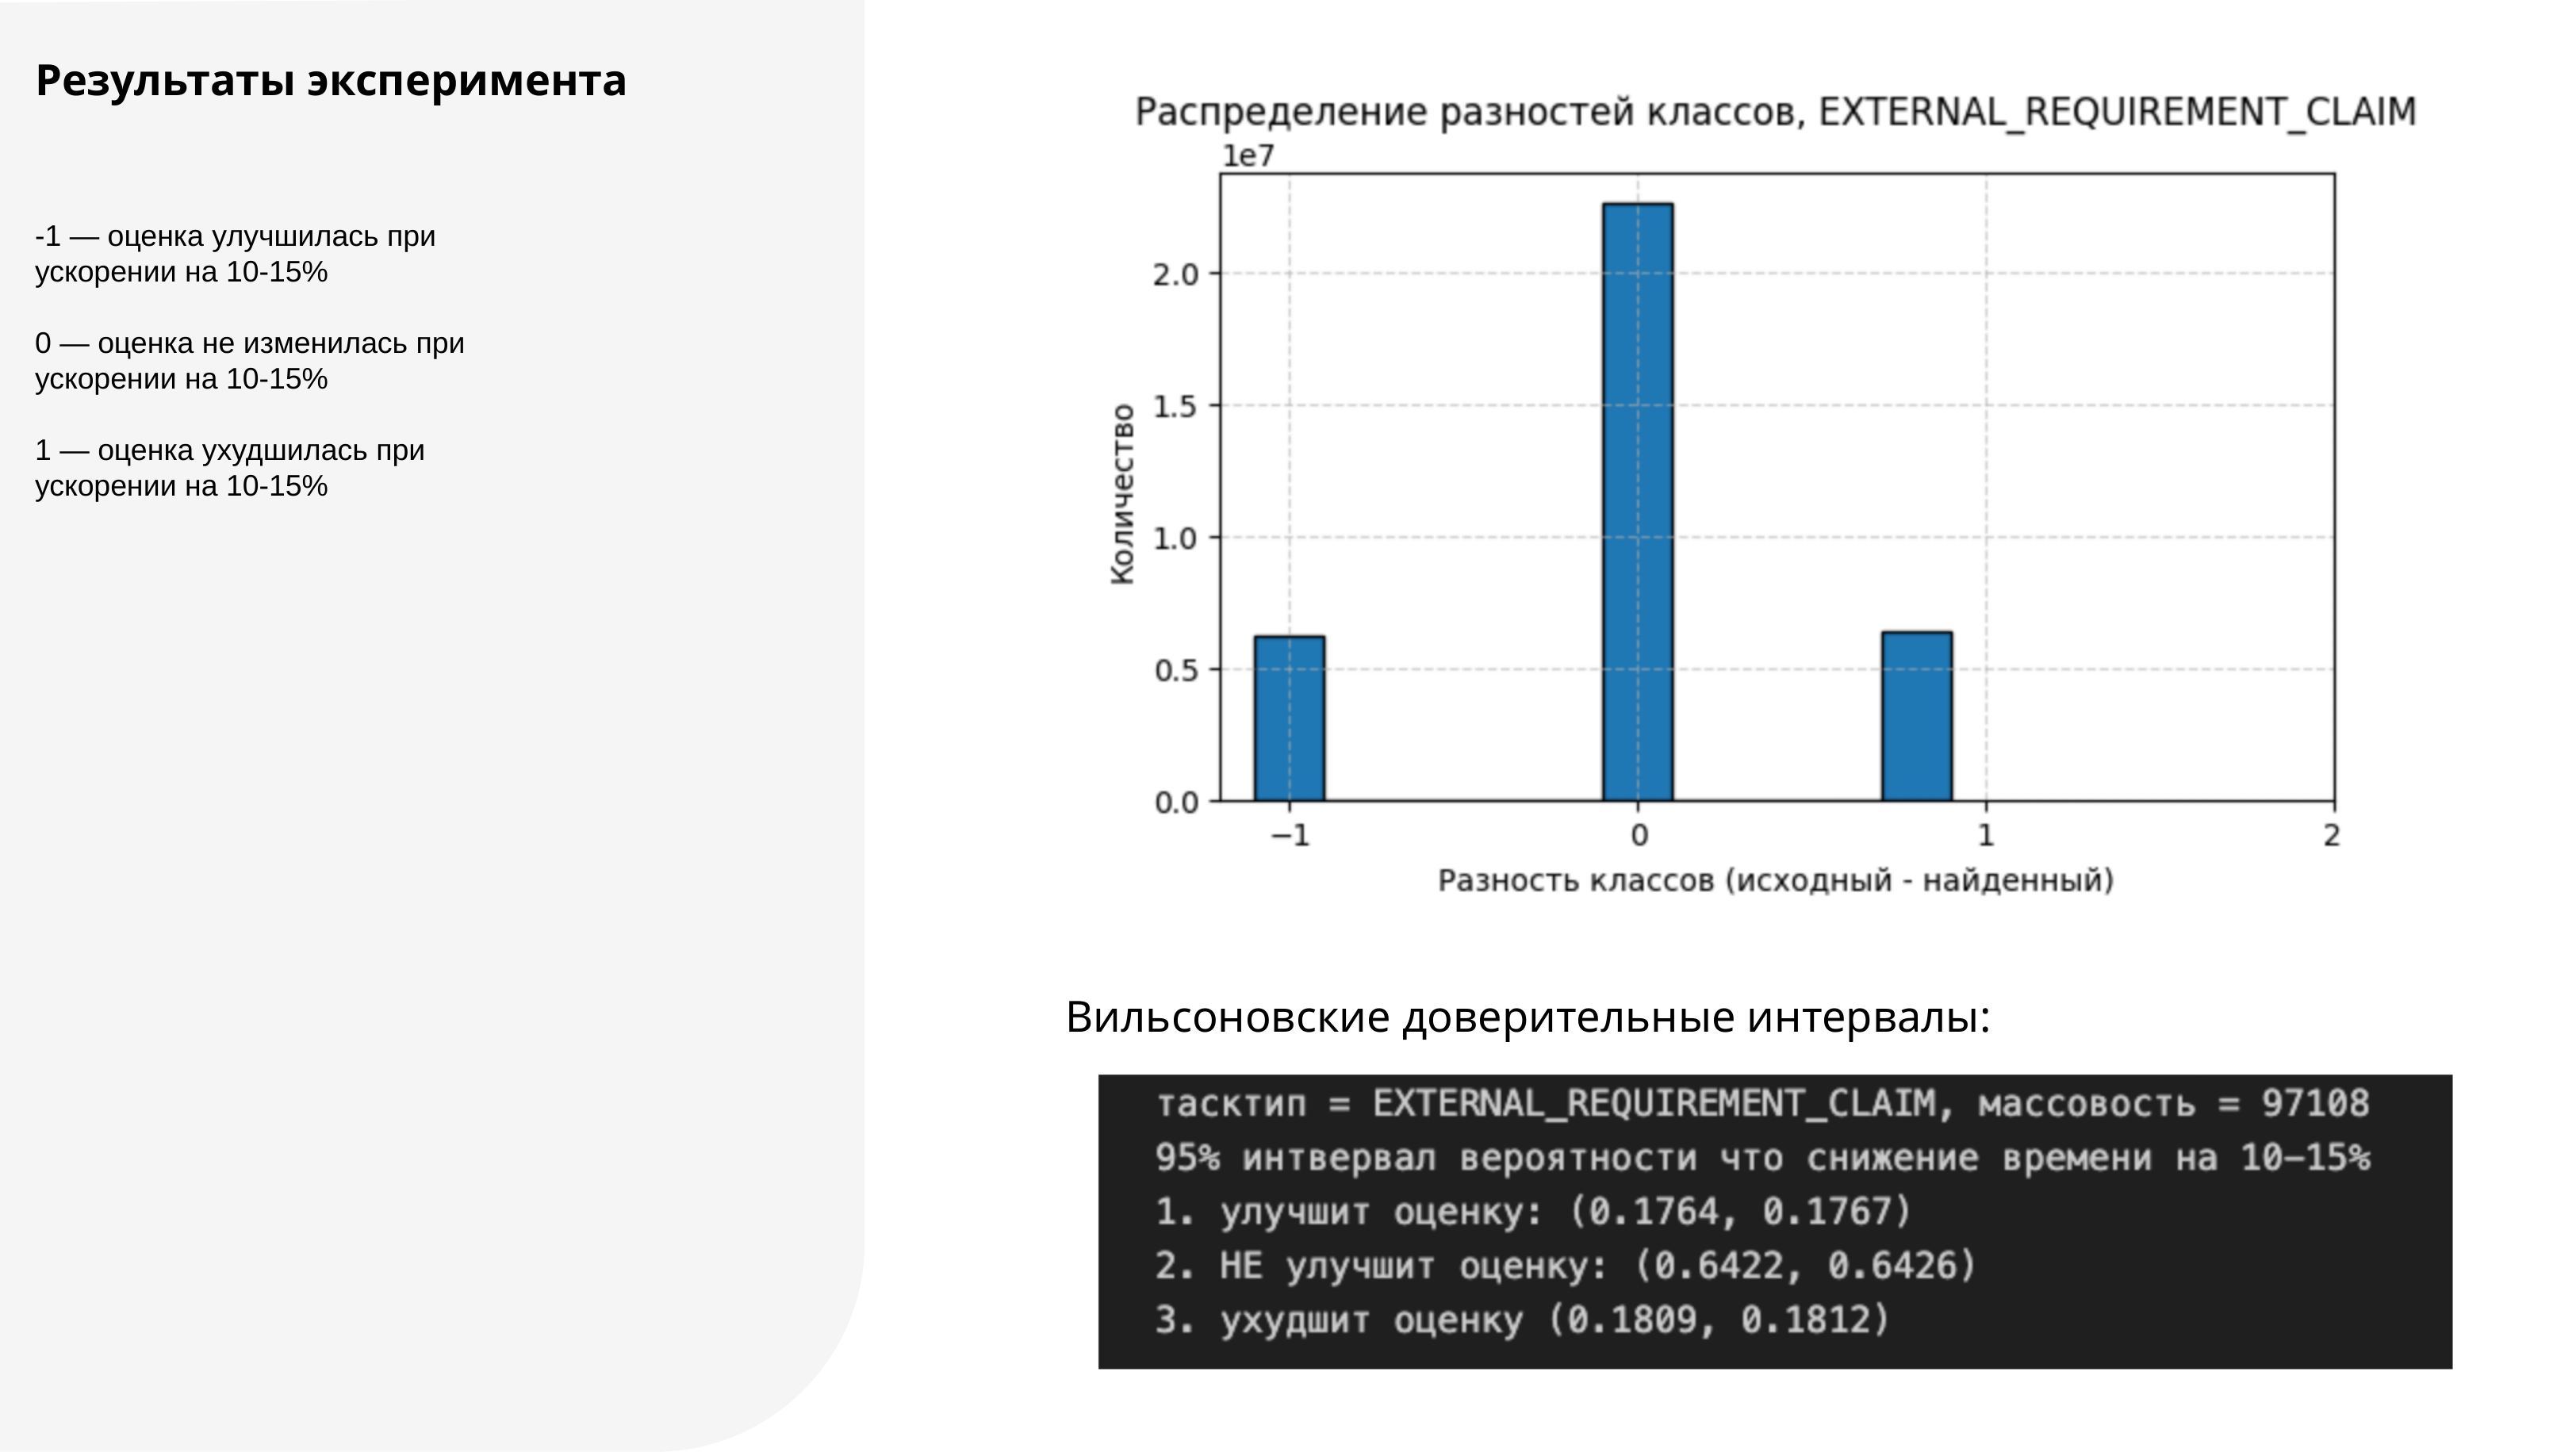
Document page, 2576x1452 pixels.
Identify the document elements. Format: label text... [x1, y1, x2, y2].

picture [1076, 1053, 2475, 1392]
text_box -1 — оценка улучшилась при ускорении на 10-15% 0 — оценка не изменилась при ускорении на 10-15% 1 — оценка ухудшилась при ускорении на 10-15% [23, 210, 492, 489]
text_box Вильсоновские доверительные интервалы: [1053, 983, 2436, 1078]
picture [1065, 52, 2459, 937]
text_box Результаты эксперимента [23, 46, 820, 188]
